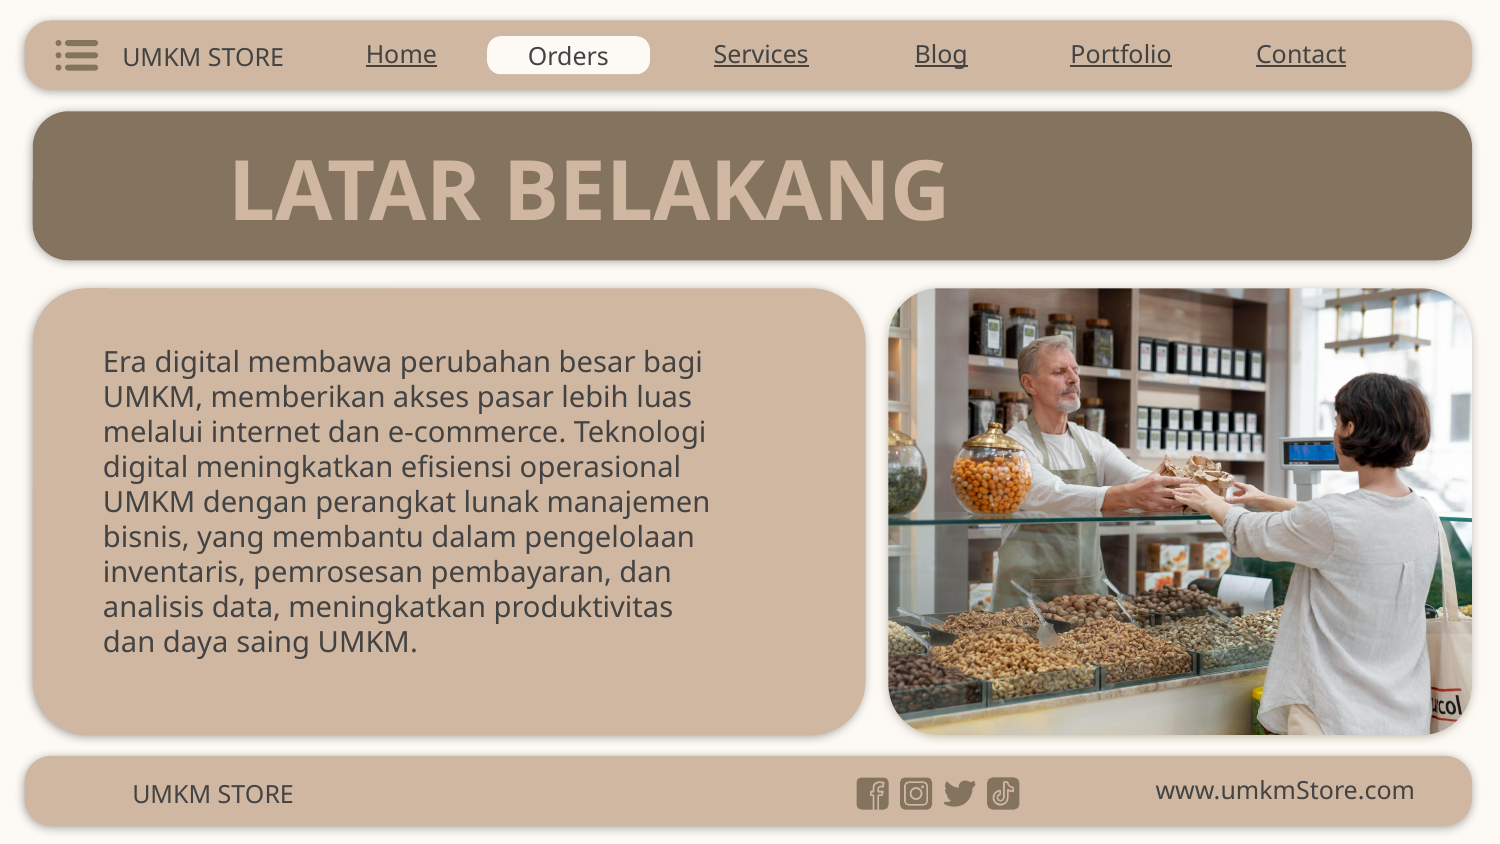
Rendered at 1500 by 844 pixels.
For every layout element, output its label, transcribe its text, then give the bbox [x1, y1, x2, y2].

text_box [32, 111, 1473, 261]
picture [888, 288, 1473, 736]
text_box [55, 39, 99, 71]
text_box Contact [1219, 36, 1383, 75]
text_box UMKM STORE [117, 777, 395, 810]
text_box Services [679, 36, 843, 75]
text_box Home [319, 36, 483, 75]
title LATAR BELAKANG [214, 122, 1383, 256]
text_box www.umkmStore.com [1133, 774, 1438, 804]
text_box UMKM STORE [107, 39, 303, 75]
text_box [899, 777, 933, 810]
text_box [943, 780, 976, 807]
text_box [856, 777, 889, 810]
text_box Portfolio [1039, 36, 1203, 75]
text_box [986, 777, 1020, 810]
text_box Blog [859, 36, 1023, 75]
text_box [32, 288, 866, 736]
text_box Orders [487, 36, 650, 75]
subtitle Era digital membawa perubahan besar bagi UMKM, memberikan akses pasar lebih luas melalui internet dan e-commerce. Teknologi digital meningkatkan efisiensi operasional UMKM dengan perangkat lunak manajemen bisnis, yang membantu dalam pengelolaan inventaris, pemrosesan pembayaran, dan analisis data, meningkatkan produktivitas dan daya saing UMKM. [87, 313, 732, 689]
